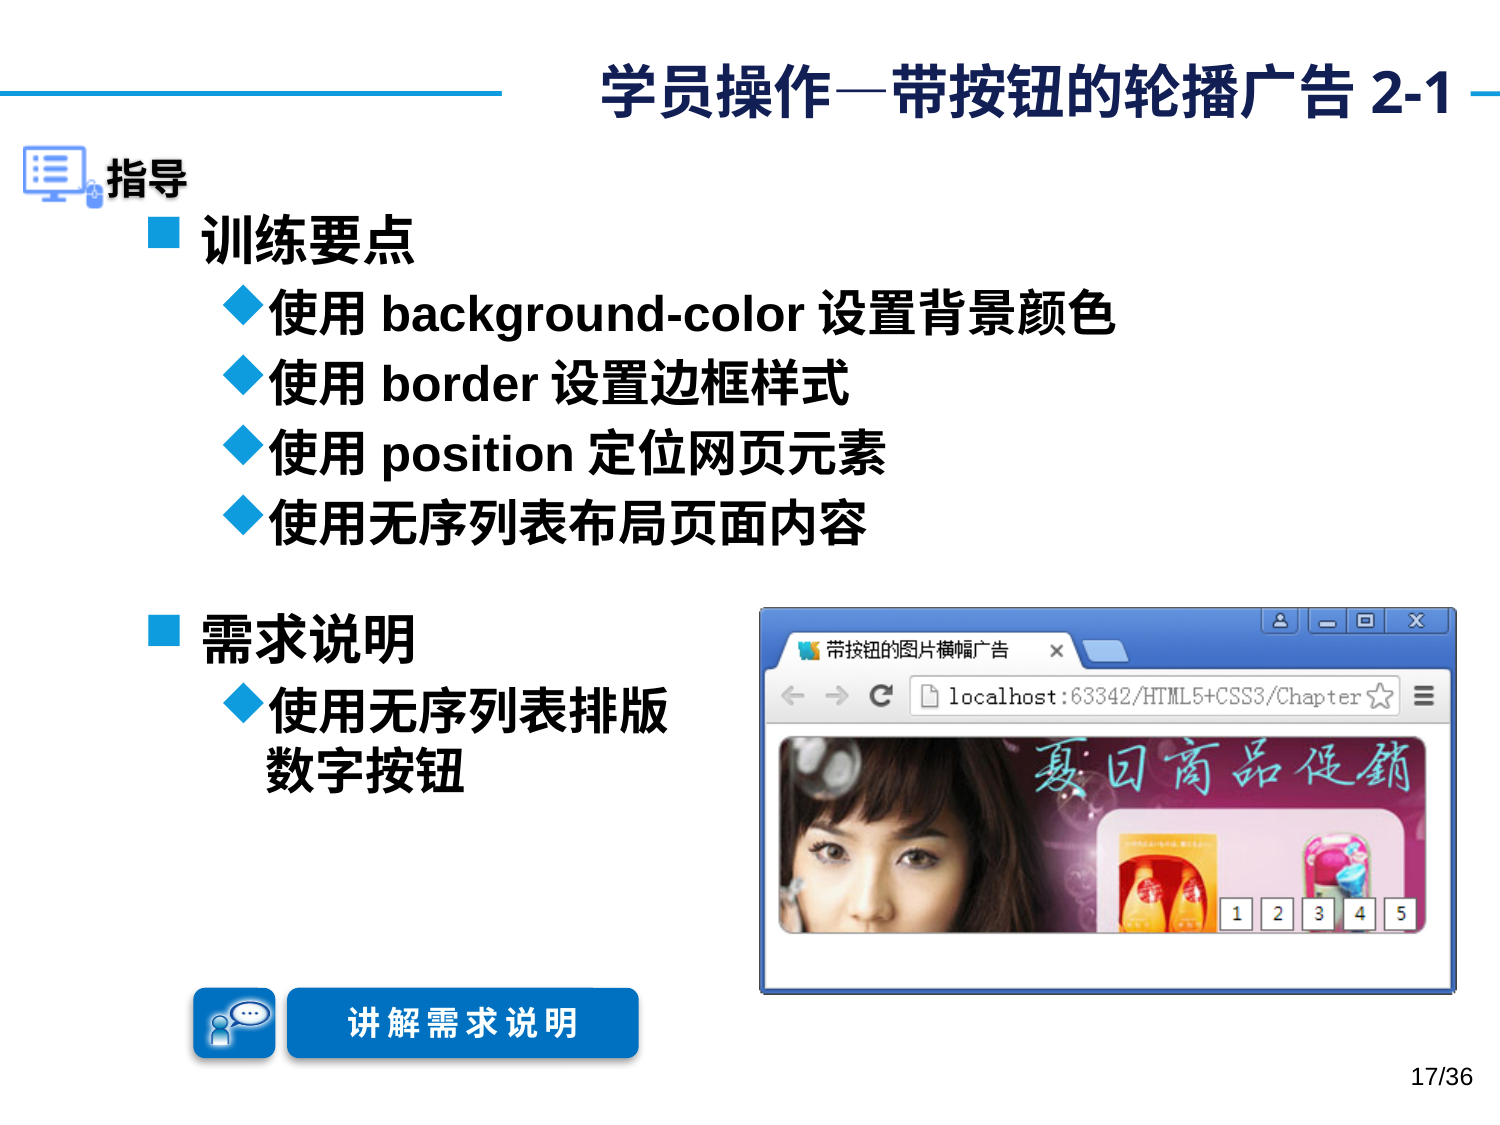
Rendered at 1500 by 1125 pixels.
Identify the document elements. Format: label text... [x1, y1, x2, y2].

text_box 需求说明 使用无序列表排版数字按钮 [128, 597, 704, 903]
slide_number /36 [1138, 1053, 1489, 1114]
title 学员操作—带按钮的轮播广告2-1 [501, 46, 1471, 133]
picture [758, 607, 1457, 996]
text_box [193, 987, 639, 1059]
list 训练要点 使用background-color设置背景颜色 使用border设置边框样式 使用position定位网页元素 使用无序列表布局页面内容 [128, 199, 1383, 1043]
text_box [23, 140, 206, 223]
